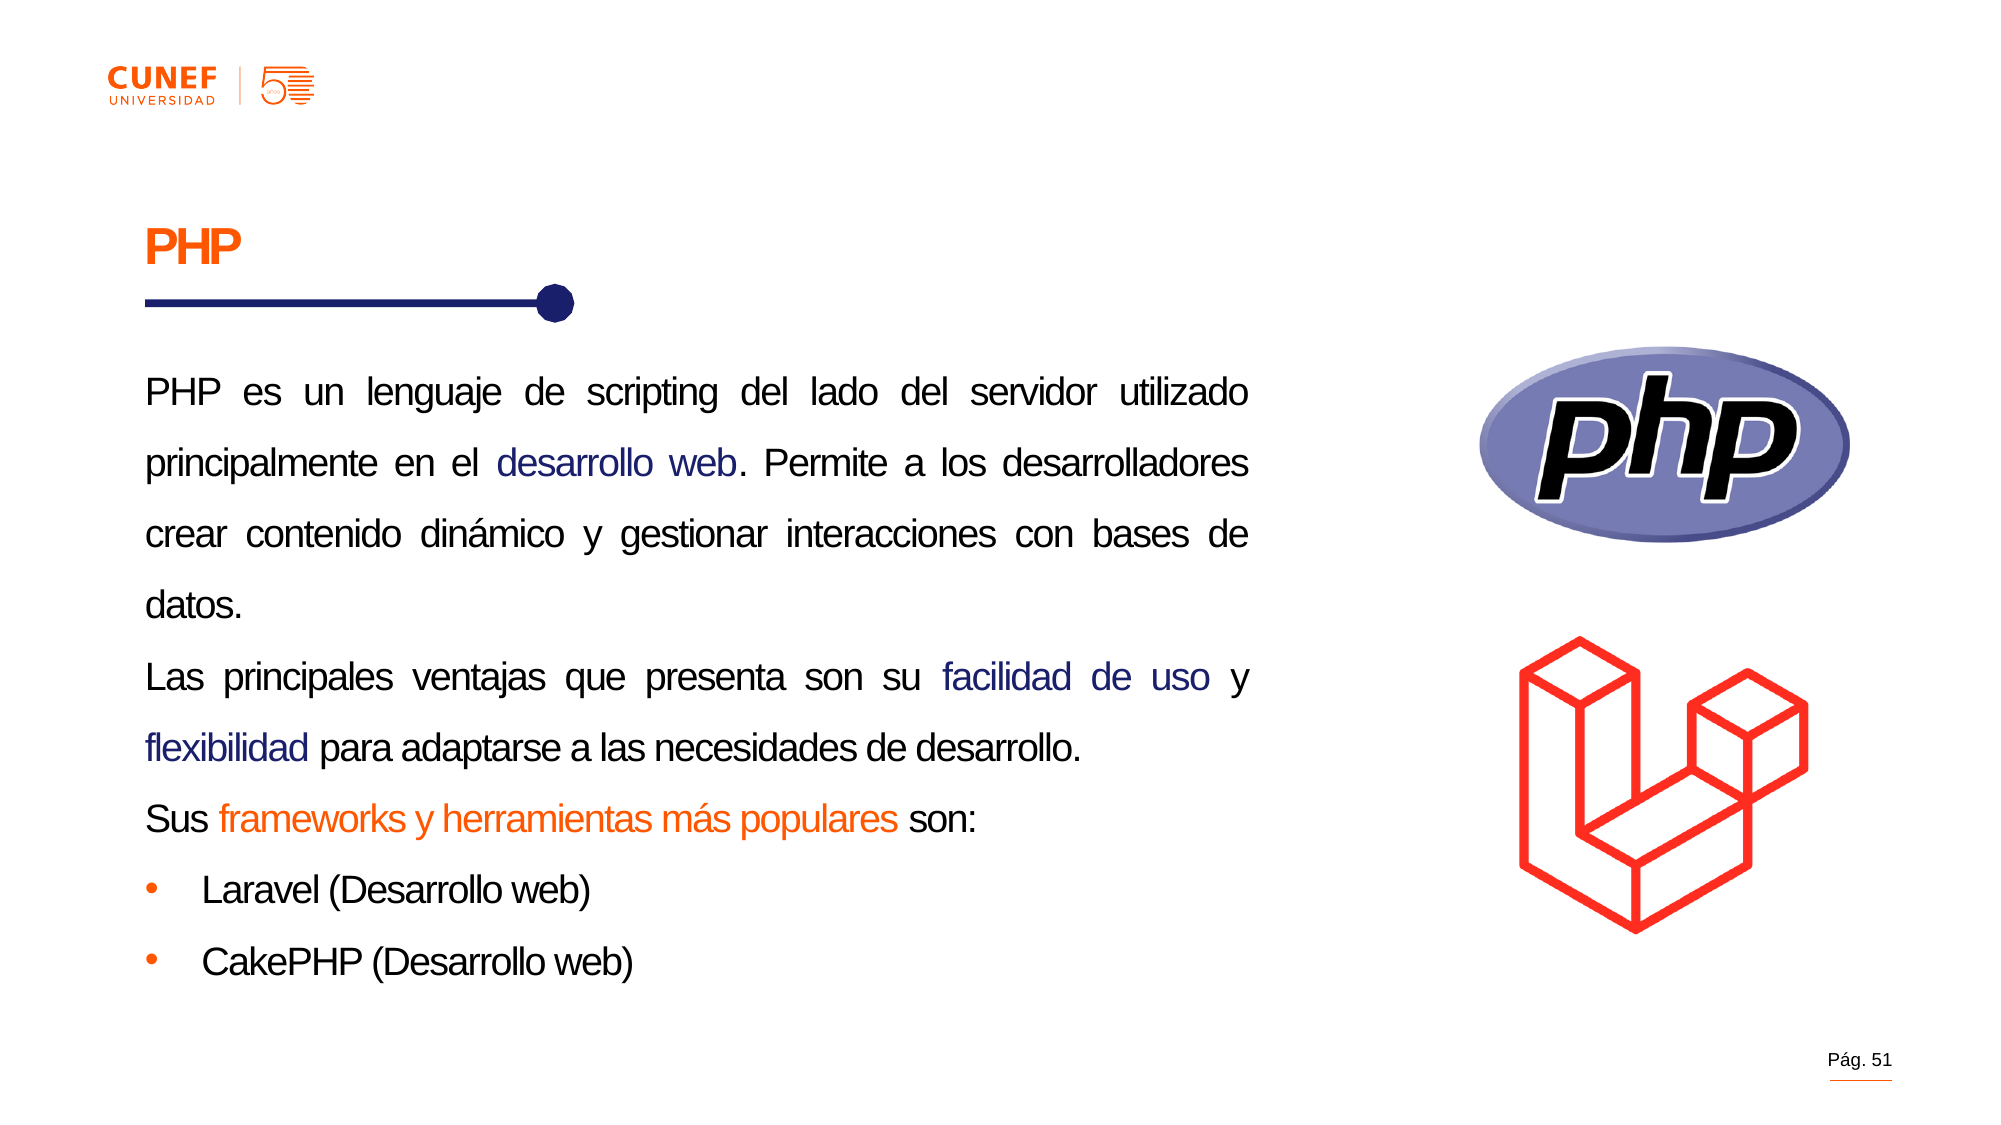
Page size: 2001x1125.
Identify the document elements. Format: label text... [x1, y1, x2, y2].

picture [108, 66, 314, 105]
text_box [1519, 636, 1810, 939]
text_box [145, 292, 566, 314]
text_box PHP [145, 178, 1238, 276]
text_box PHP es un lenguaje de scripting del lado del servidor utilizado principalmente en el desarrollo web. Permite a los desarrolladores crear contenido dinámico y gestionar interacciones con bases de datos. Las principales ventajas que presenta son su facilidad de uso y flexibilidad para adaptarse a las necesidades de desarrollo. Sus frameworks y herramientas más populares son: Laravel (Desarrollo web) CakePHP (Desarrollo web) [145, 341, 1249, 1055]
text_box [1474, 341, 1855, 548]
